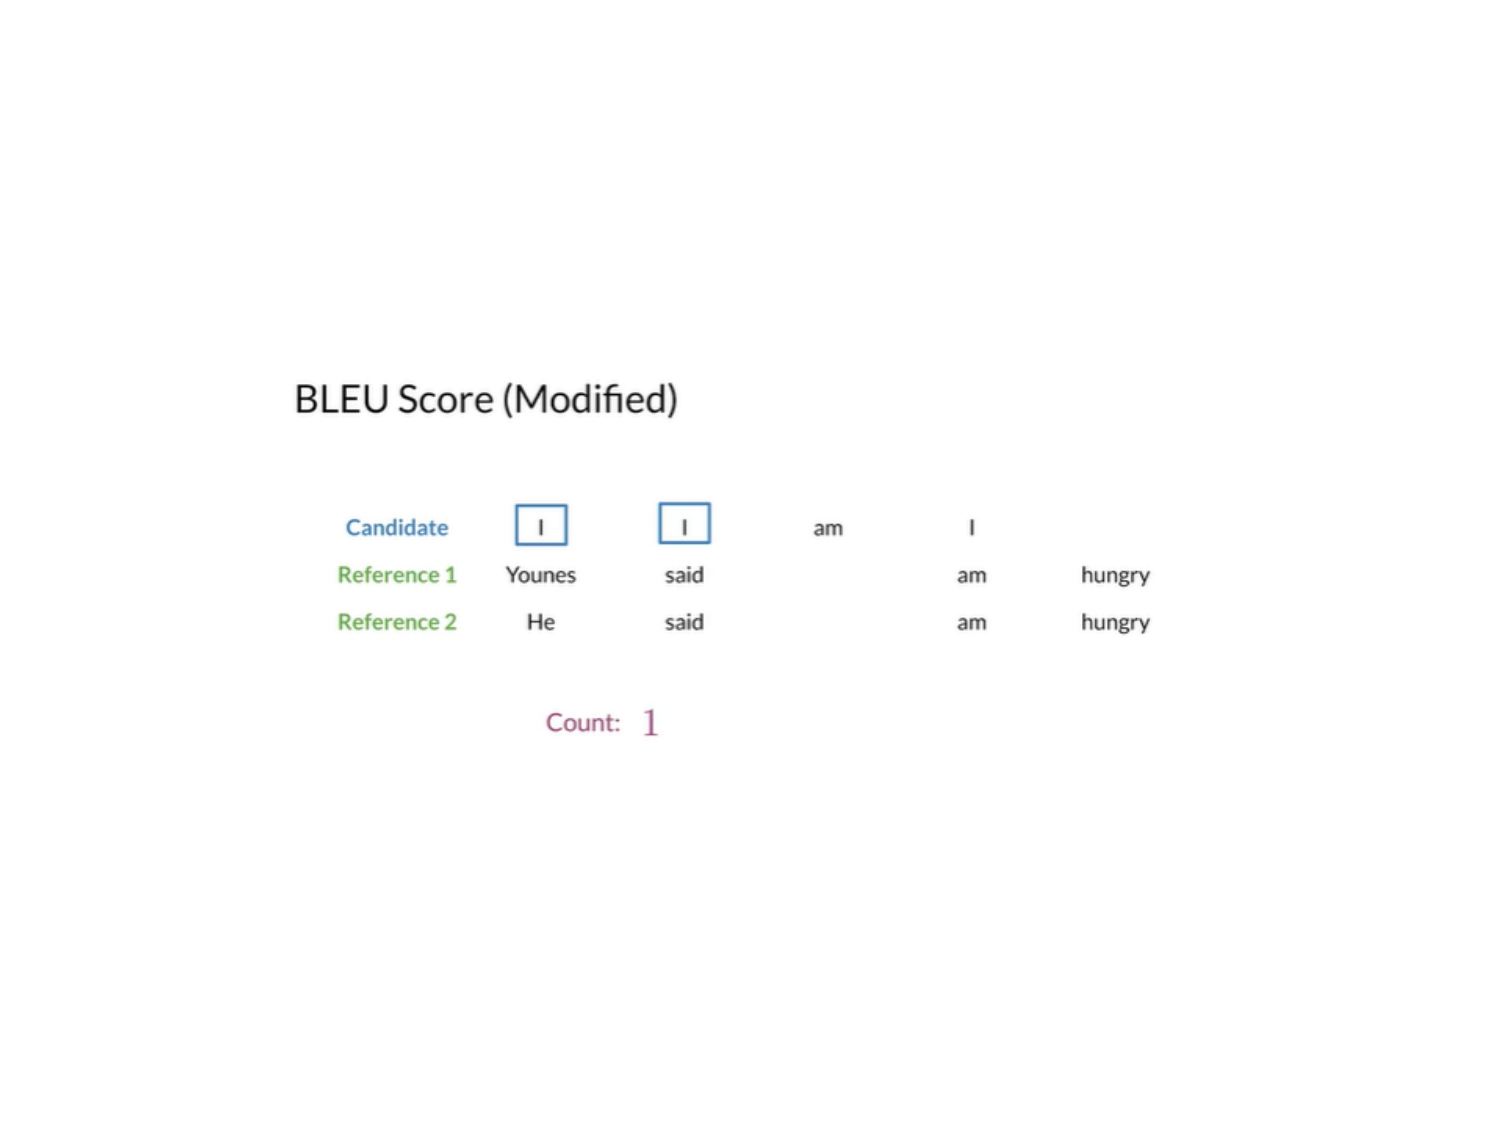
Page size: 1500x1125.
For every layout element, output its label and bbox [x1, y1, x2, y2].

picture [264, 358, 1236, 767]
